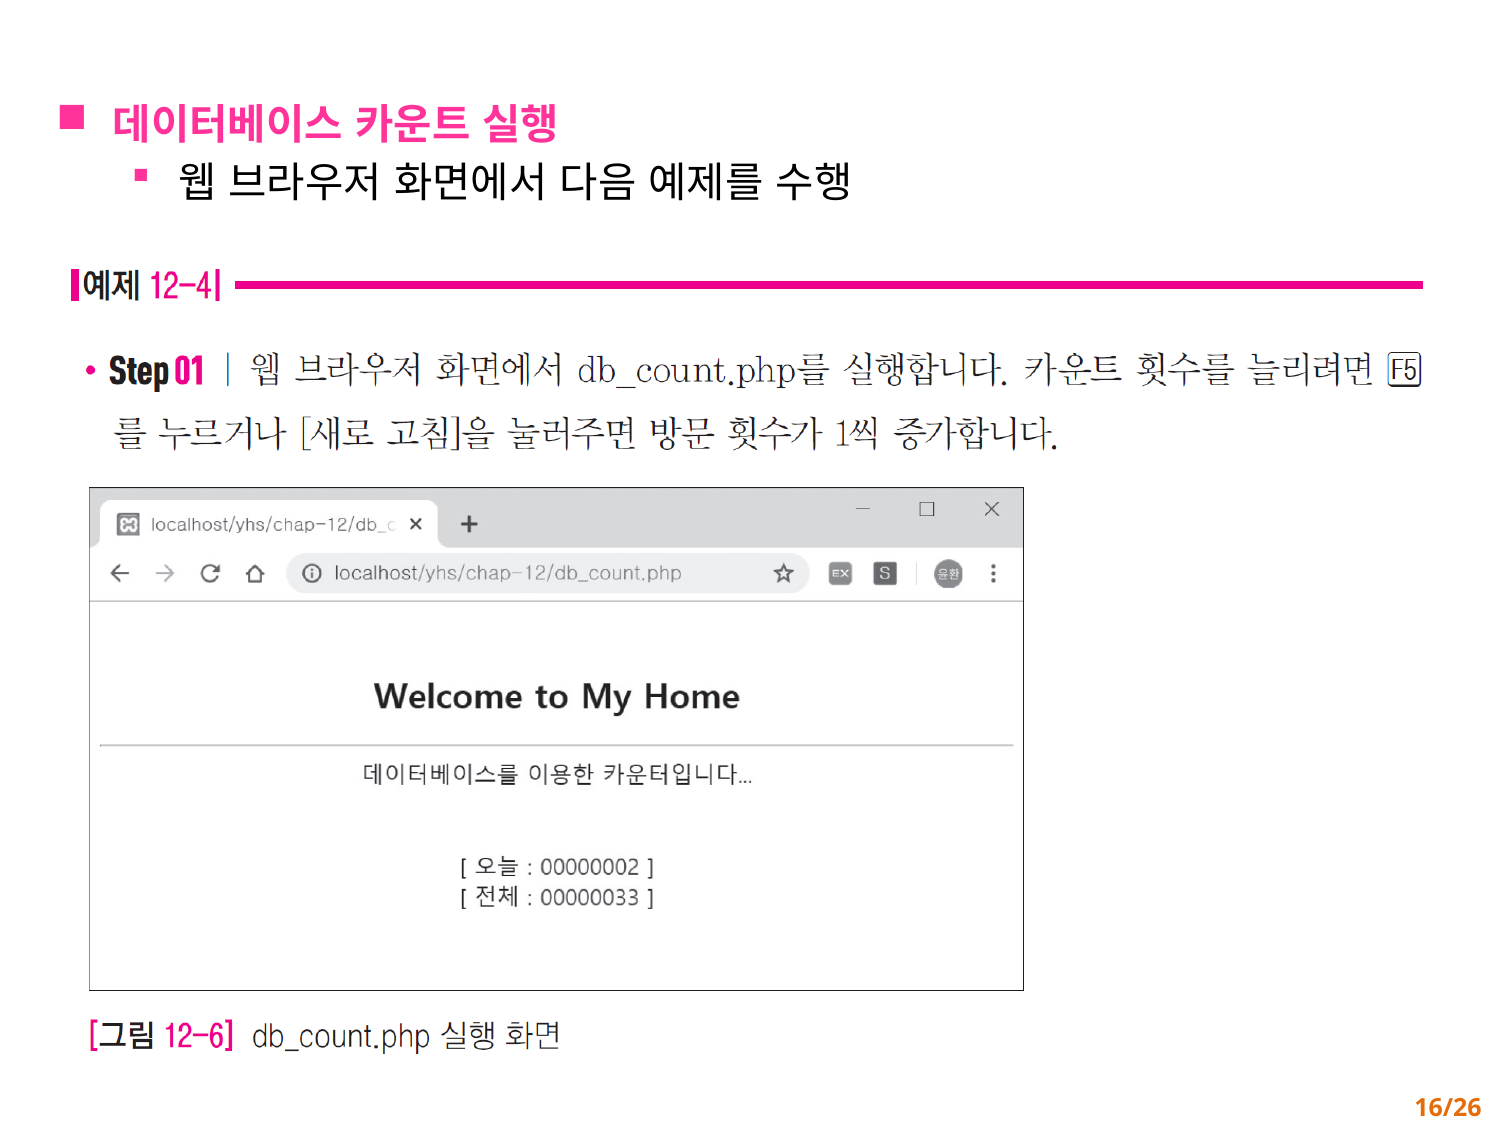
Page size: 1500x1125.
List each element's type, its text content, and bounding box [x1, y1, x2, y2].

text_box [55, 255, 1445, 1070]
list 데이터베이스 카운트 실행 웹 브라우저 화면에서 다음 예제를 수행 [41, 90, 1459, 232]
